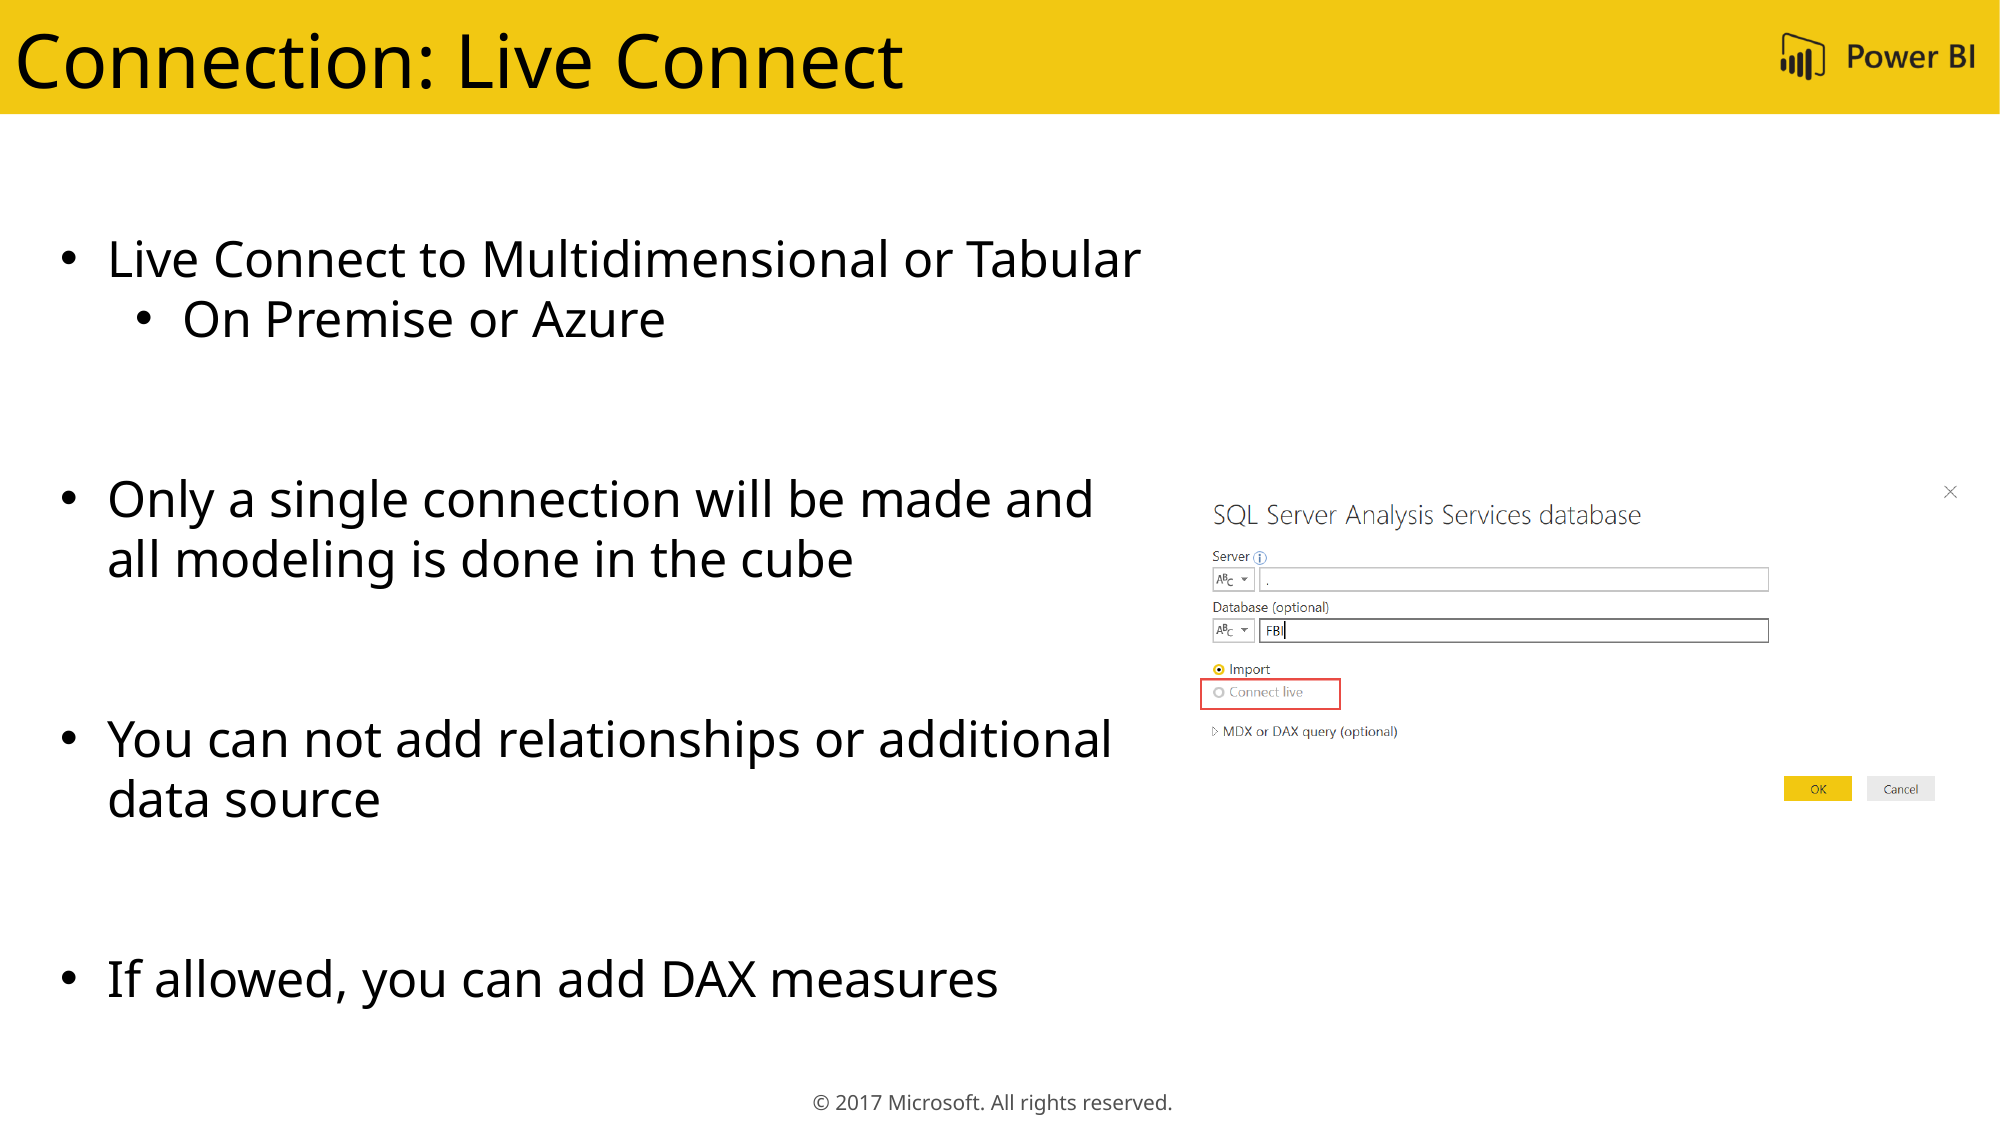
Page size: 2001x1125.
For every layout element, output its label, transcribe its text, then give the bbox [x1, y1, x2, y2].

picture [1768, 23, 1985, 91]
picture [1185, 482, 1958, 819]
footer © 2017 Microsoft. All rights reserved. [663, 1084, 1338, 1122]
text_box [0, 0, 2000, 115]
text_box Connection: Live Connect [0, 5, 1879, 111]
text_box Live Connect to Multidimensional or Tabular On Premise or Azure Only a single connection will be made and all modeling is done in the cube You can not add relationships or additional data source If allowed, you can add DAX measures [45, 219, 1160, 1015]
